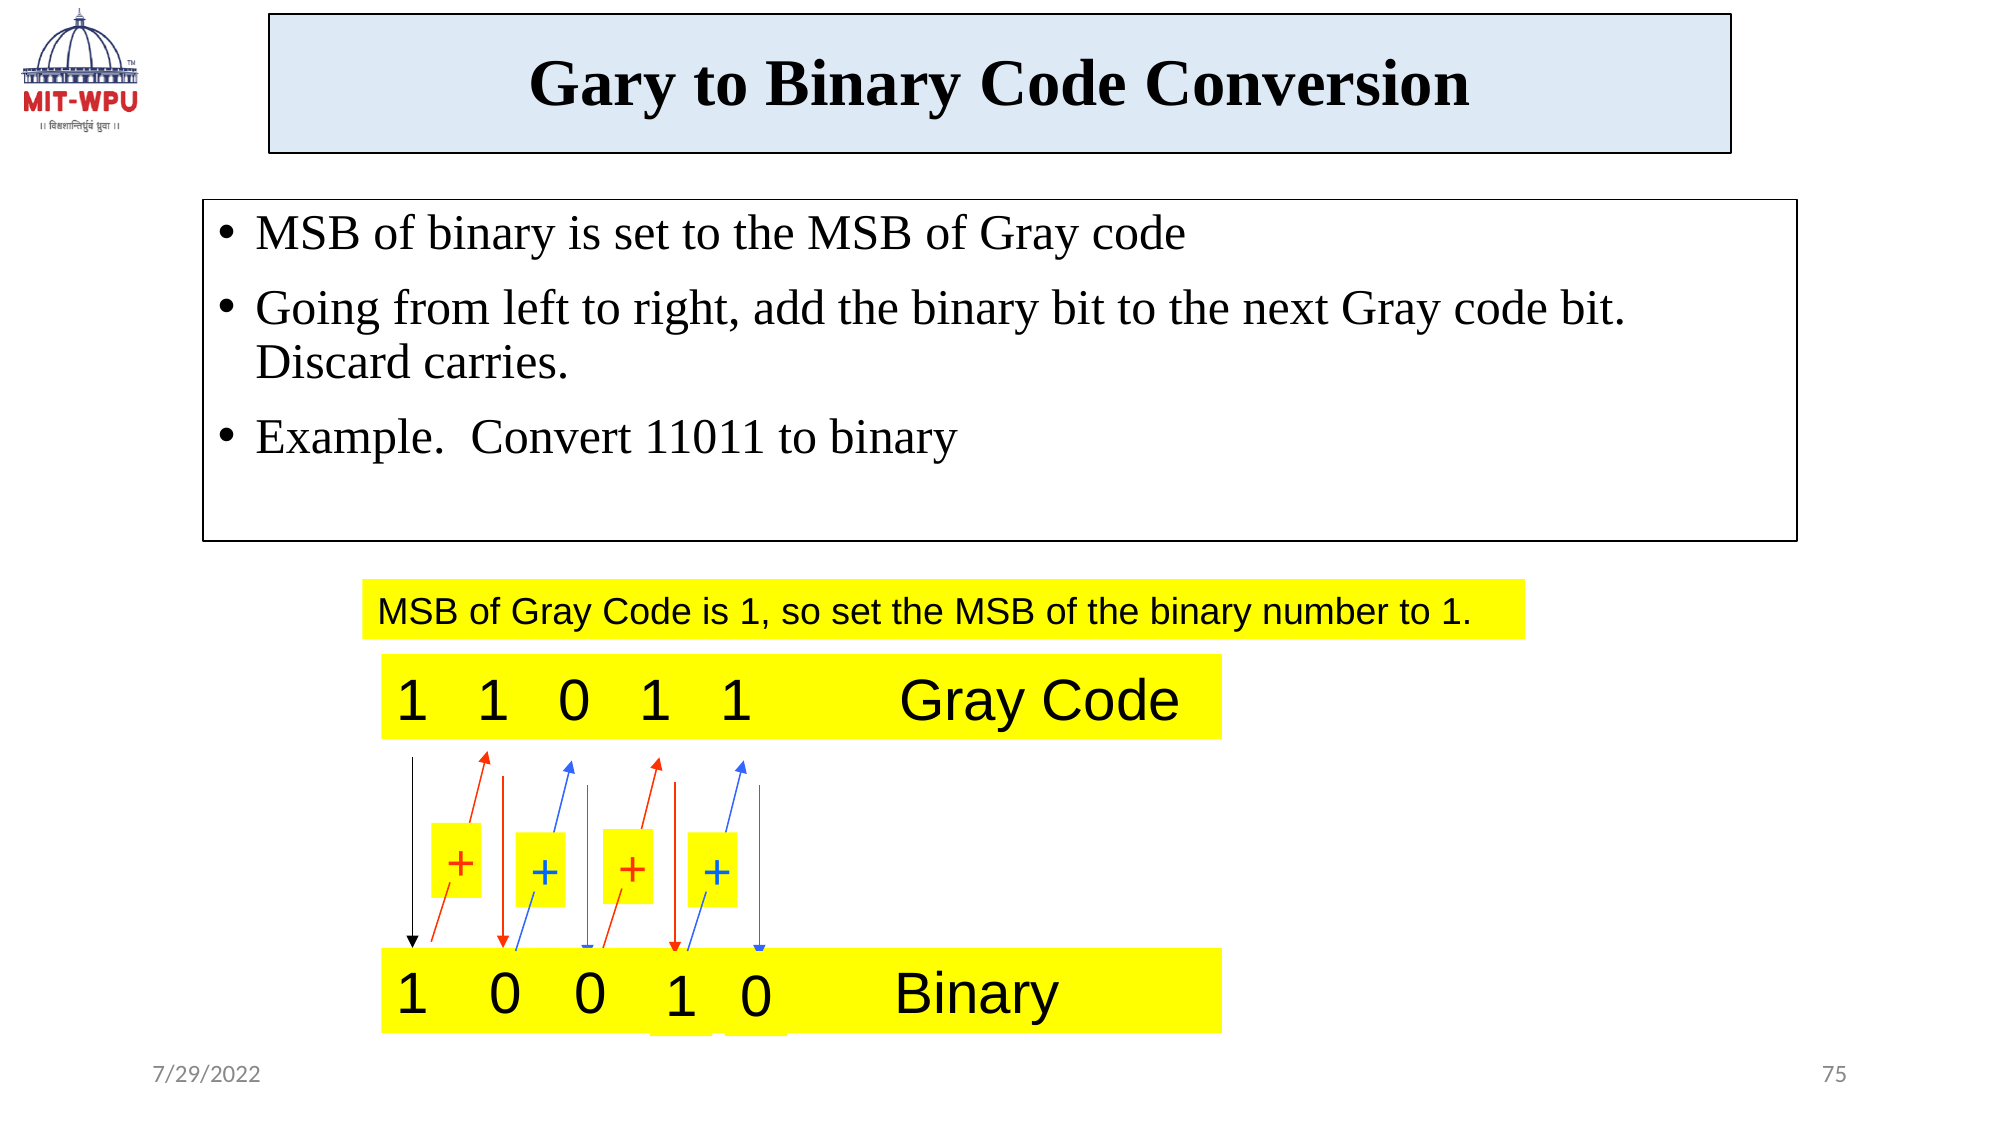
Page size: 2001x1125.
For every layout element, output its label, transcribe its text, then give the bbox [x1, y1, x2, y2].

title Gary to Binary Code Conversion [268, 13, 1732, 154]
list MSB of binary is set to the MSB of Gray code Going from left to right, add the binary bit to the next Gray code bit. Discard carries. Example. Convert 11011 to binary [202, 199, 1798, 542]
picture [21, 8, 153, 133]
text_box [362, 578, 1526, 1037]
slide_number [137, 1042, 588, 1103]
slide_number ‹#› [1412, 1042, 1863, 1103]
